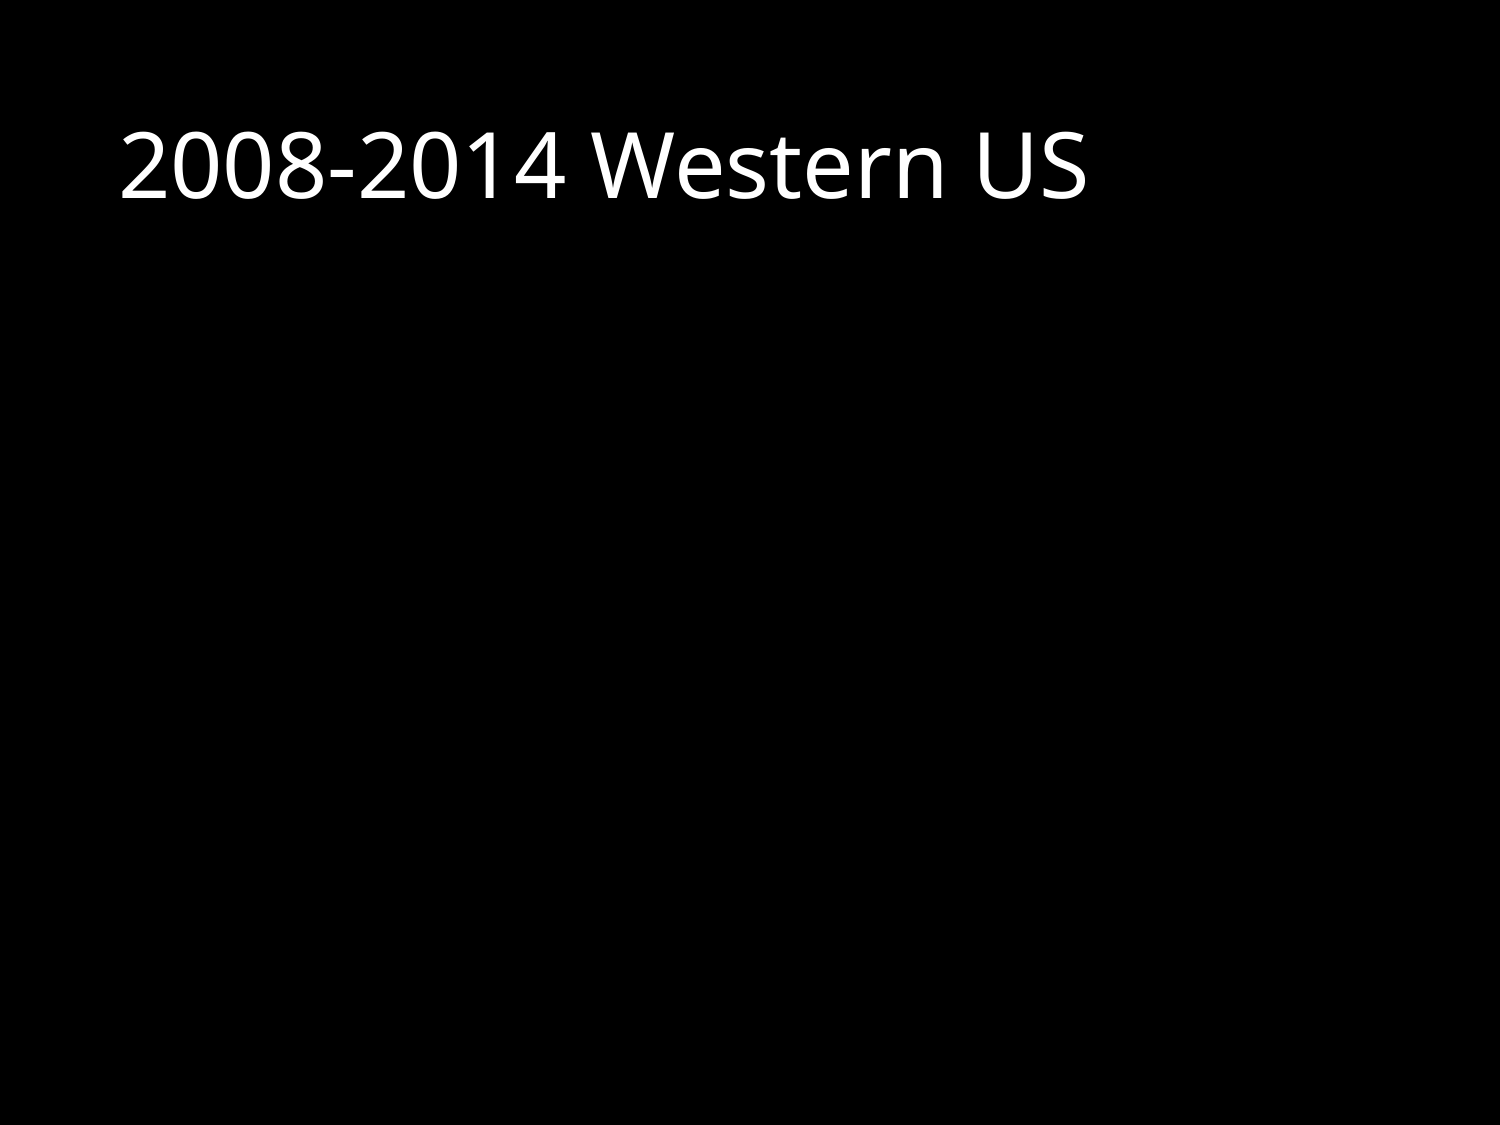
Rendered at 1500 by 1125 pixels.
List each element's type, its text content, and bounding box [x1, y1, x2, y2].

title 2008-2014 Western US [103, 59, 1397, 278]
